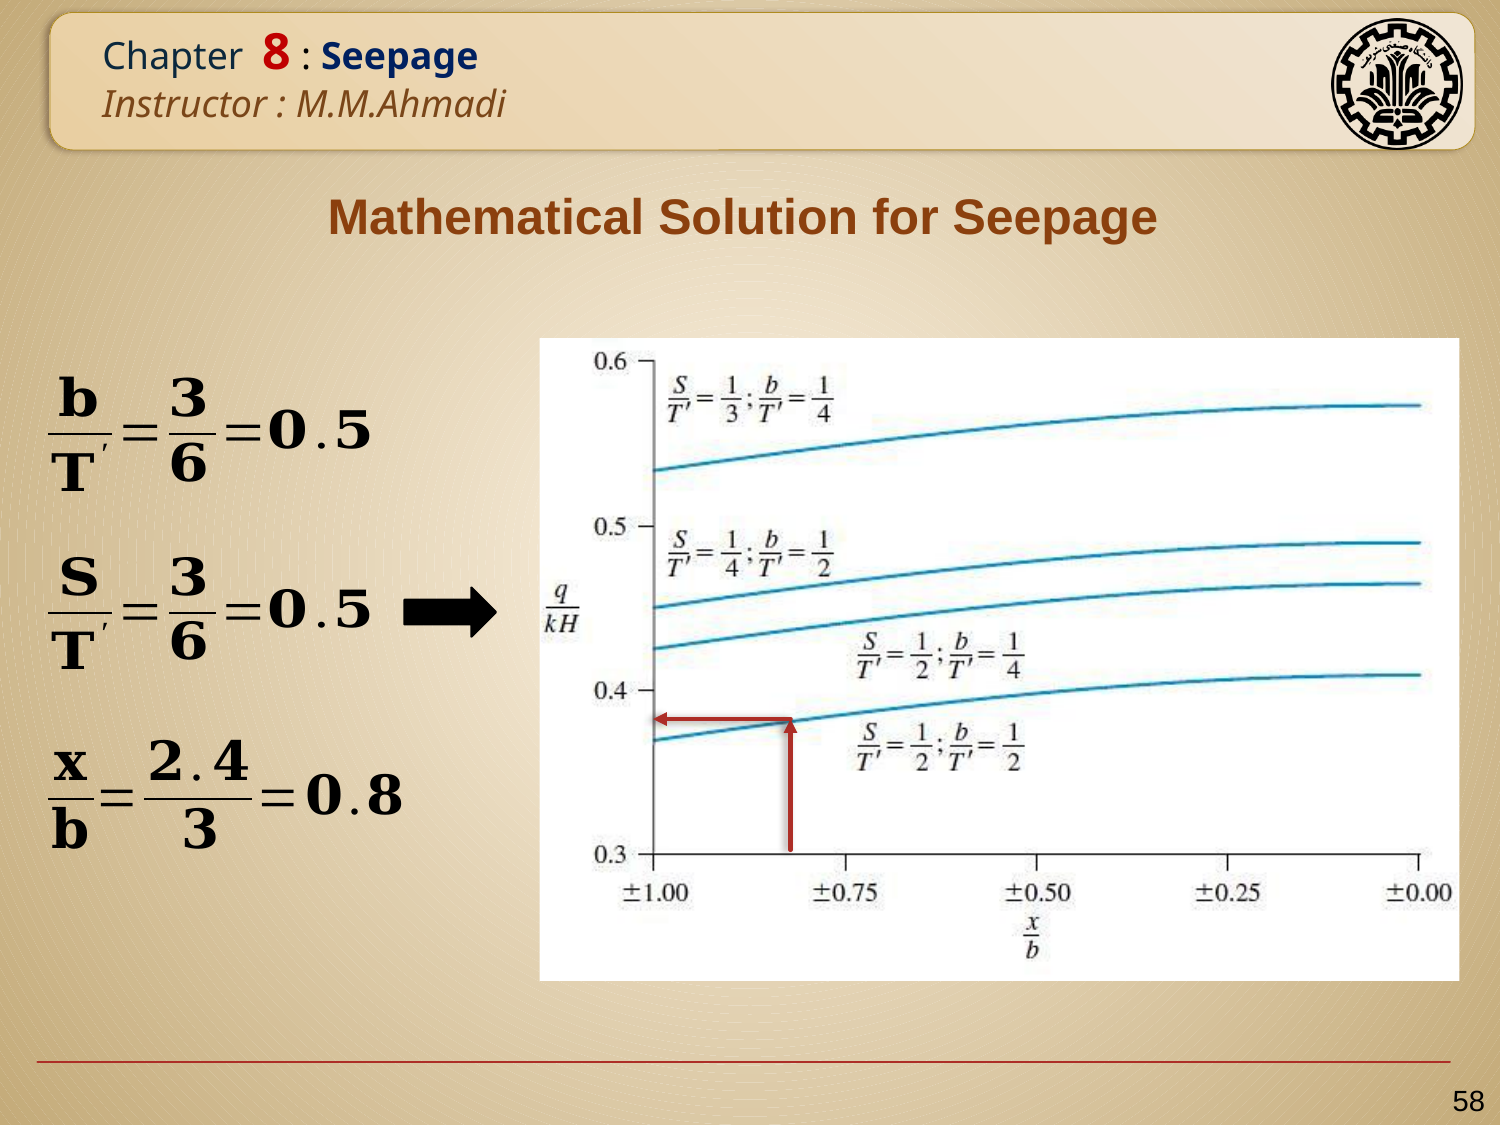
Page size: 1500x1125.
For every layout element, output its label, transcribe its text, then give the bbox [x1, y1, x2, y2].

picture [1331, 18, 1463, 150]
slide_number 58 [1149, 1074, 1500, 1125]
title Mathematical Solution for Seepage [61, 164, 1425, 252]
picture [539, 338, 1460, 981]
text_box [403, 586, 497, 638]
